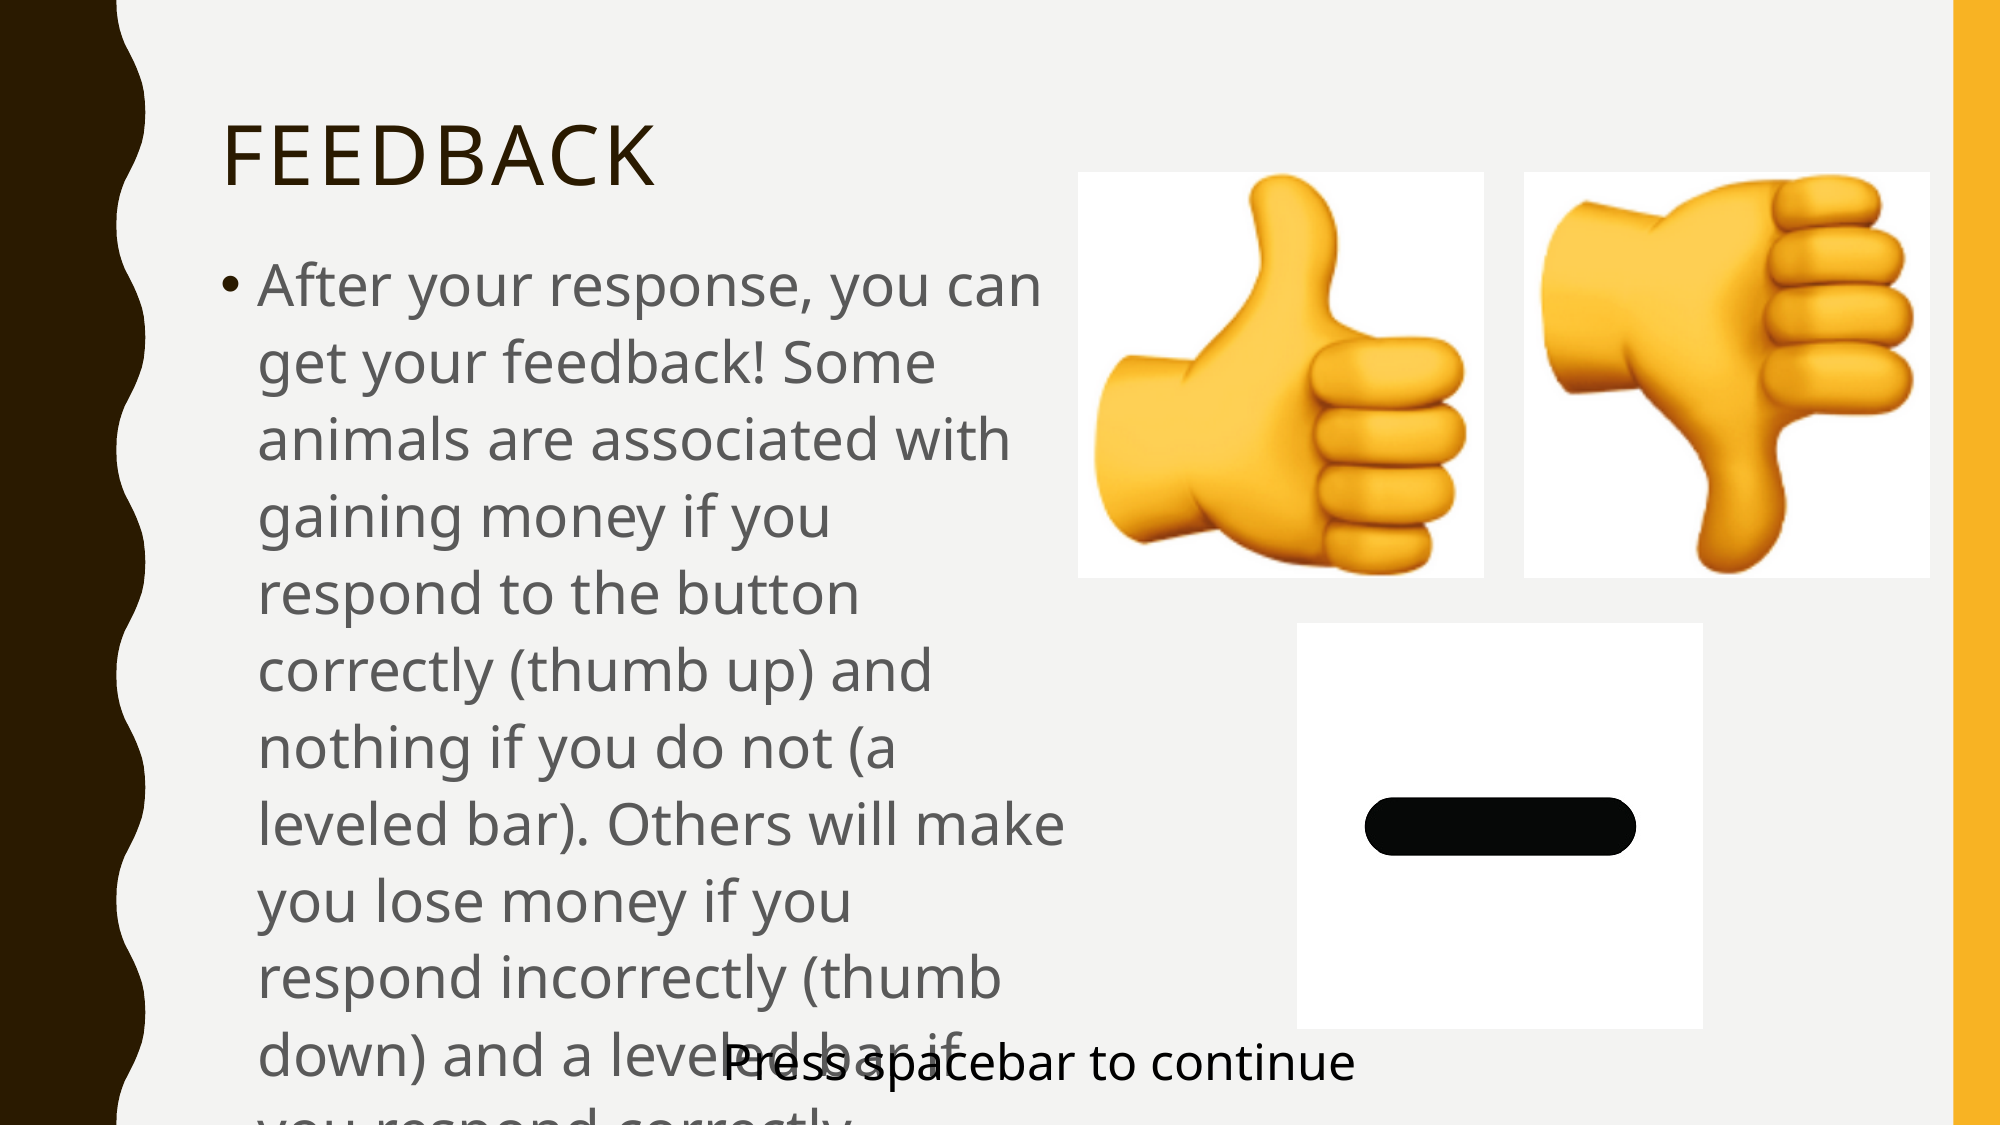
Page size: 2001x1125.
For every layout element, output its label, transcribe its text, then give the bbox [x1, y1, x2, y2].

list After your response, you can get your feedback! Some animals are associated with gaining money if you respond to the button correctly (thumb up) and nothing if you do not (a leveled bar). Others will make you lose money if you respond incorrectly (thumb down) and a leveled bar if you respond correctly. [205, 233, 1078, 824]
text_box Press spacebar to continue [708, 1022, 1373, 1098]
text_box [1078, 172, 1929, 1029]
title feedback [205, 105, 941, 233]
